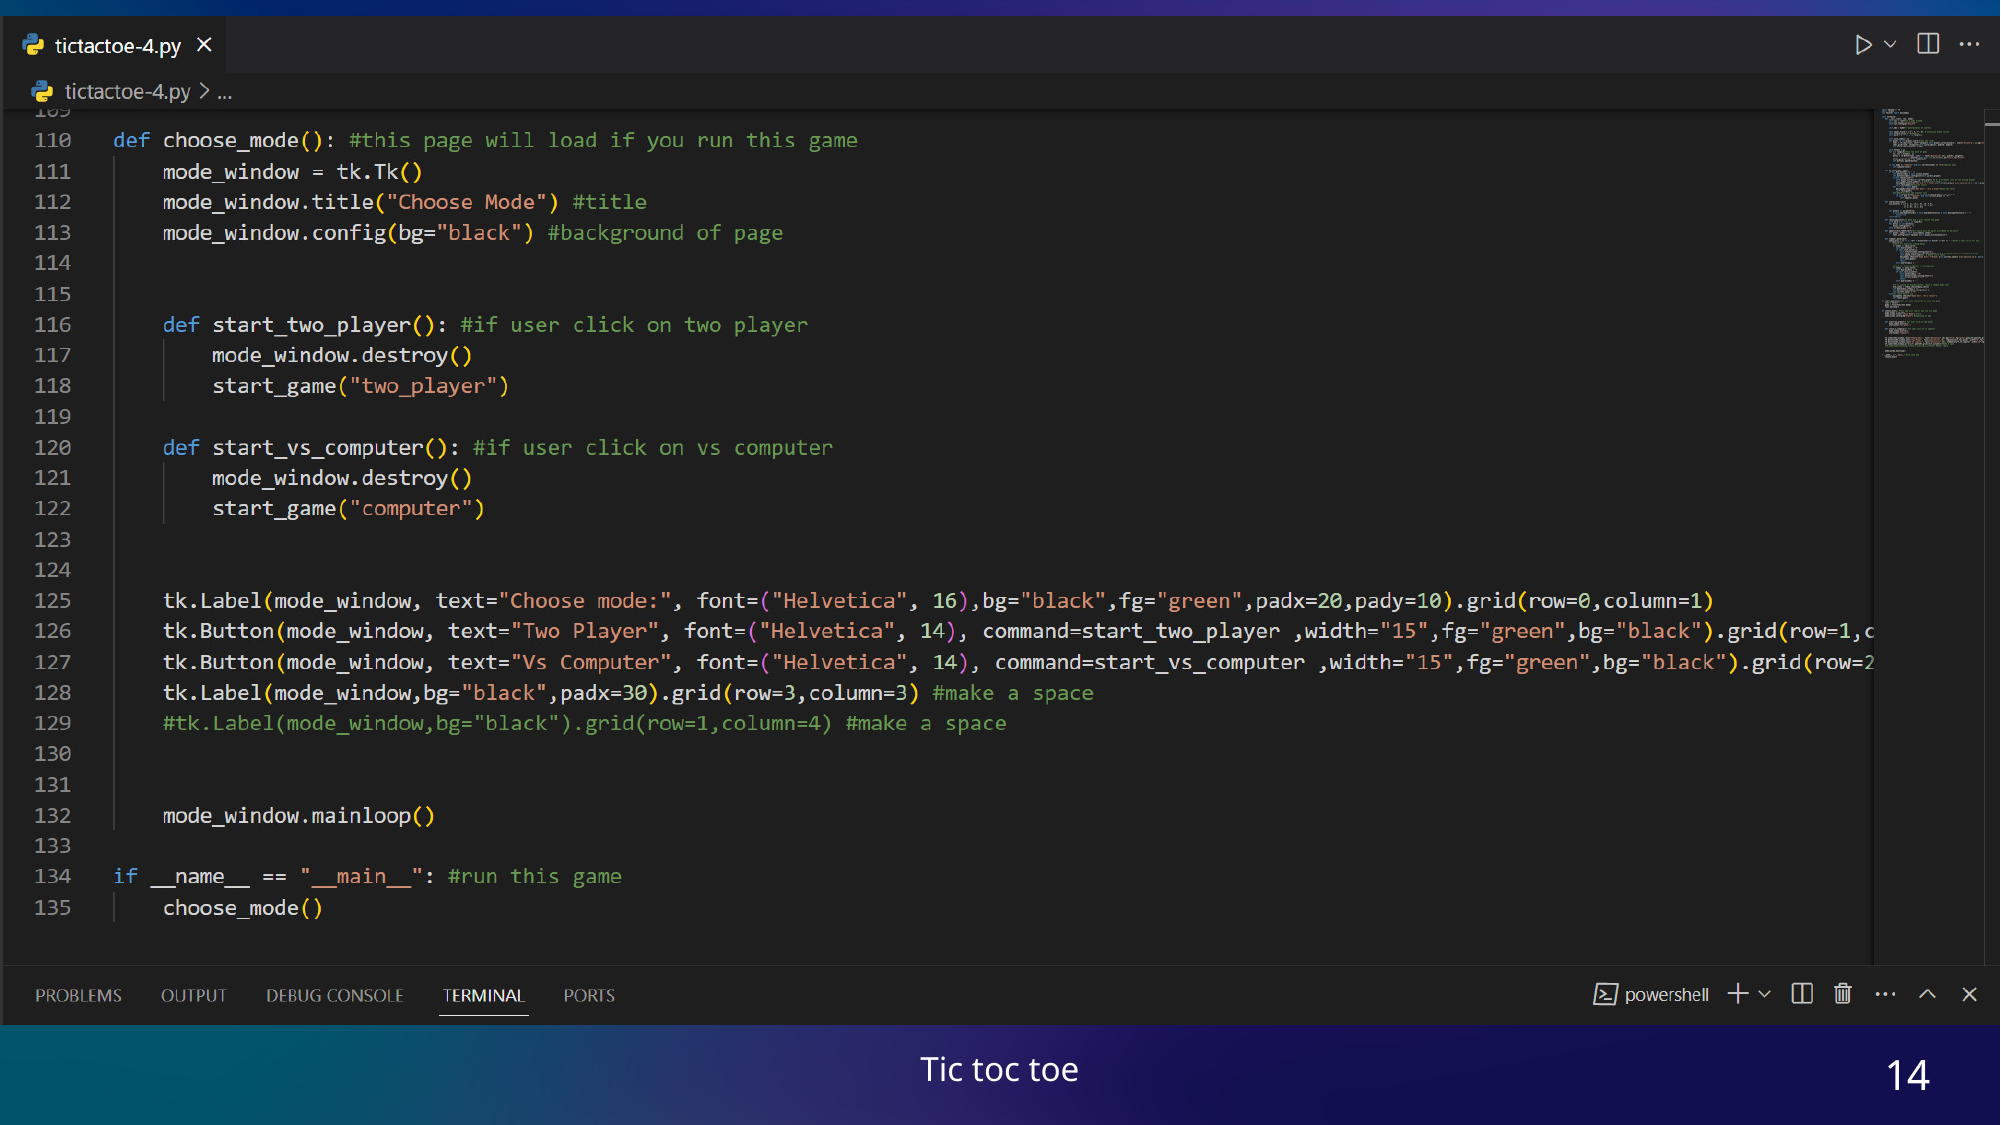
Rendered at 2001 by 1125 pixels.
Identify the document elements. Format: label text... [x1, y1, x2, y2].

text_box Tic toc toe [662, 1041, 1338, 1101]
text_box 14 [1495, 1041, 1946, 1101]
picture [0, 0, 2000, 1125]
